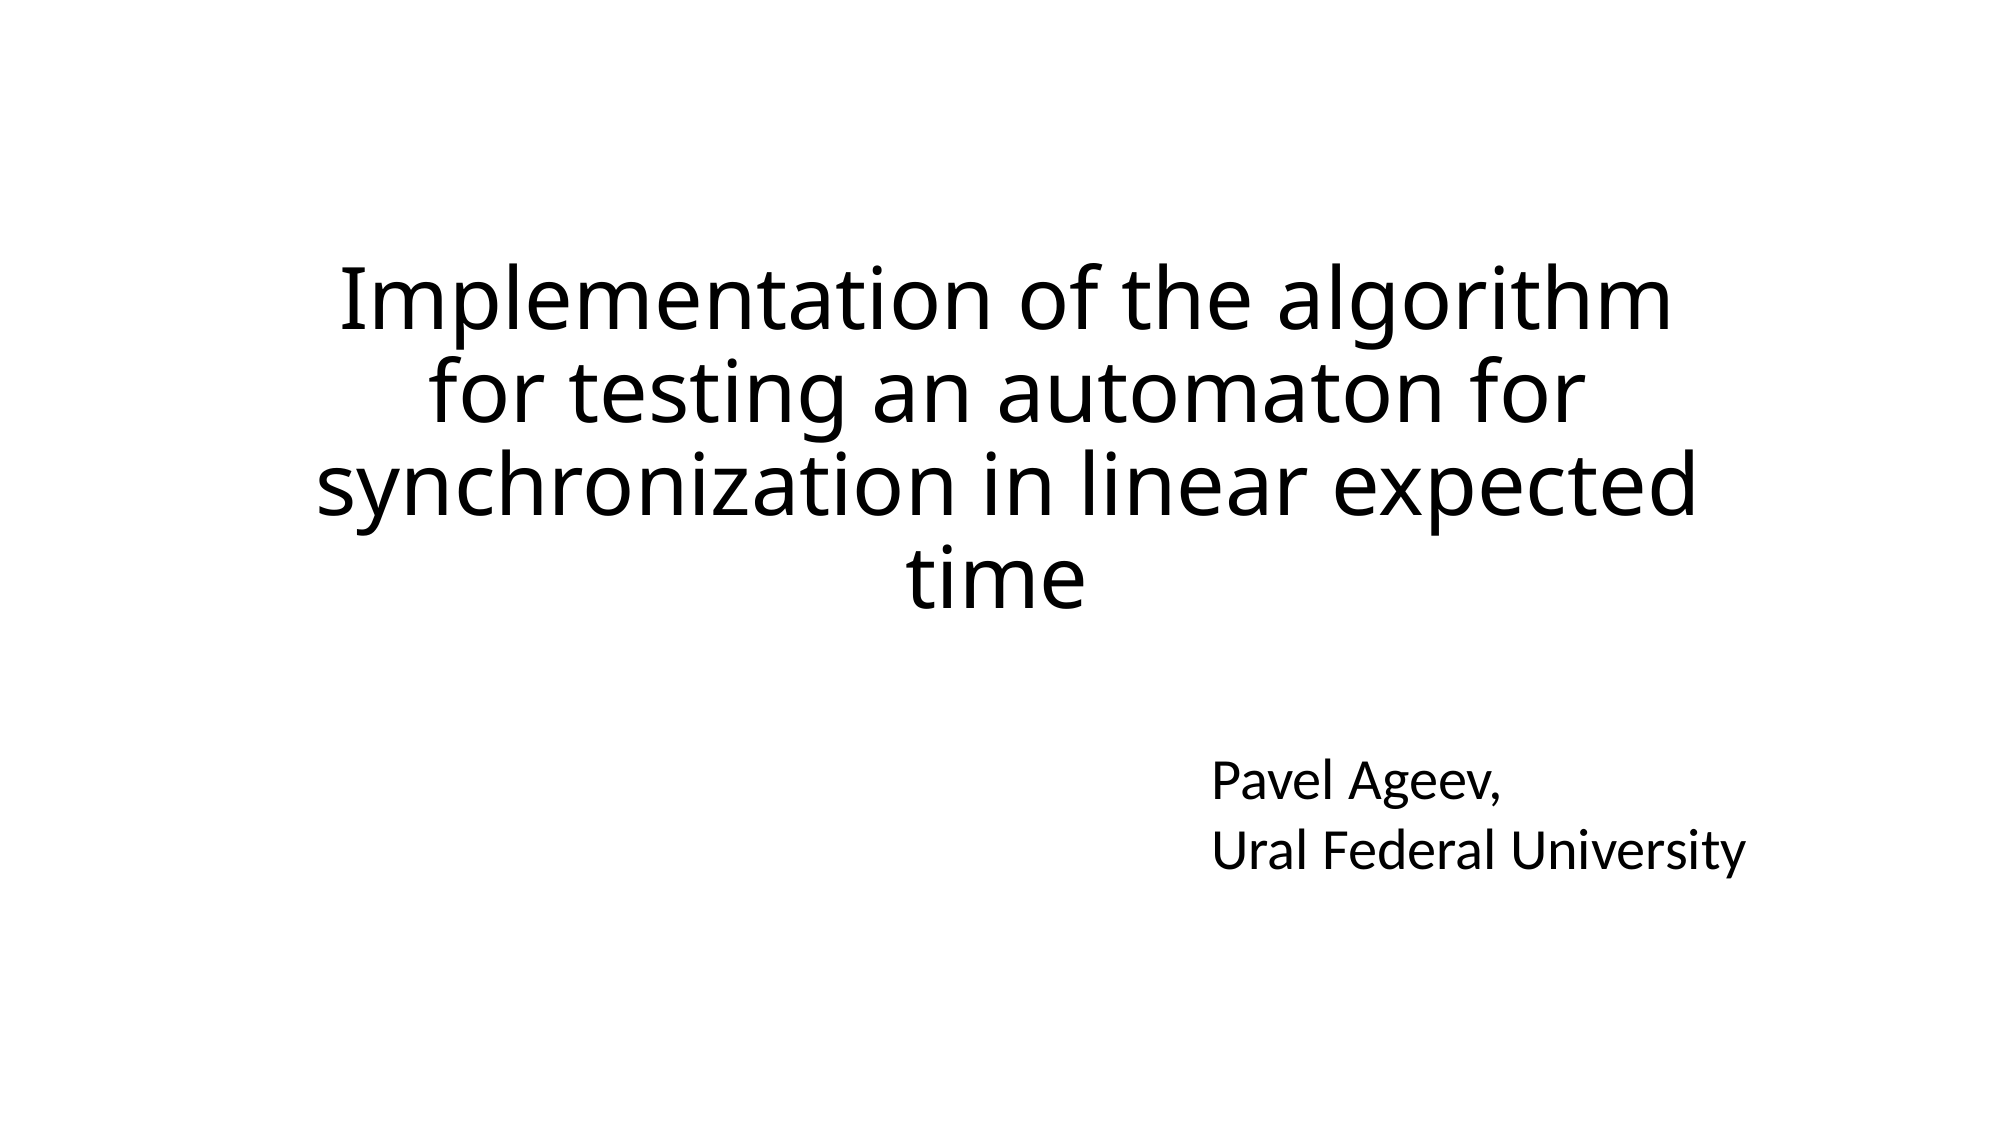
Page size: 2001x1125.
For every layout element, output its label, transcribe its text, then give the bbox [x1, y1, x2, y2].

text_box Pavel Ageev, Ural Federal University [1196, 733, 1833, 889]
title Implementation of the algorithm for testing an automaton for synchronization in linear expected time [258, 242, 1759, 635]
